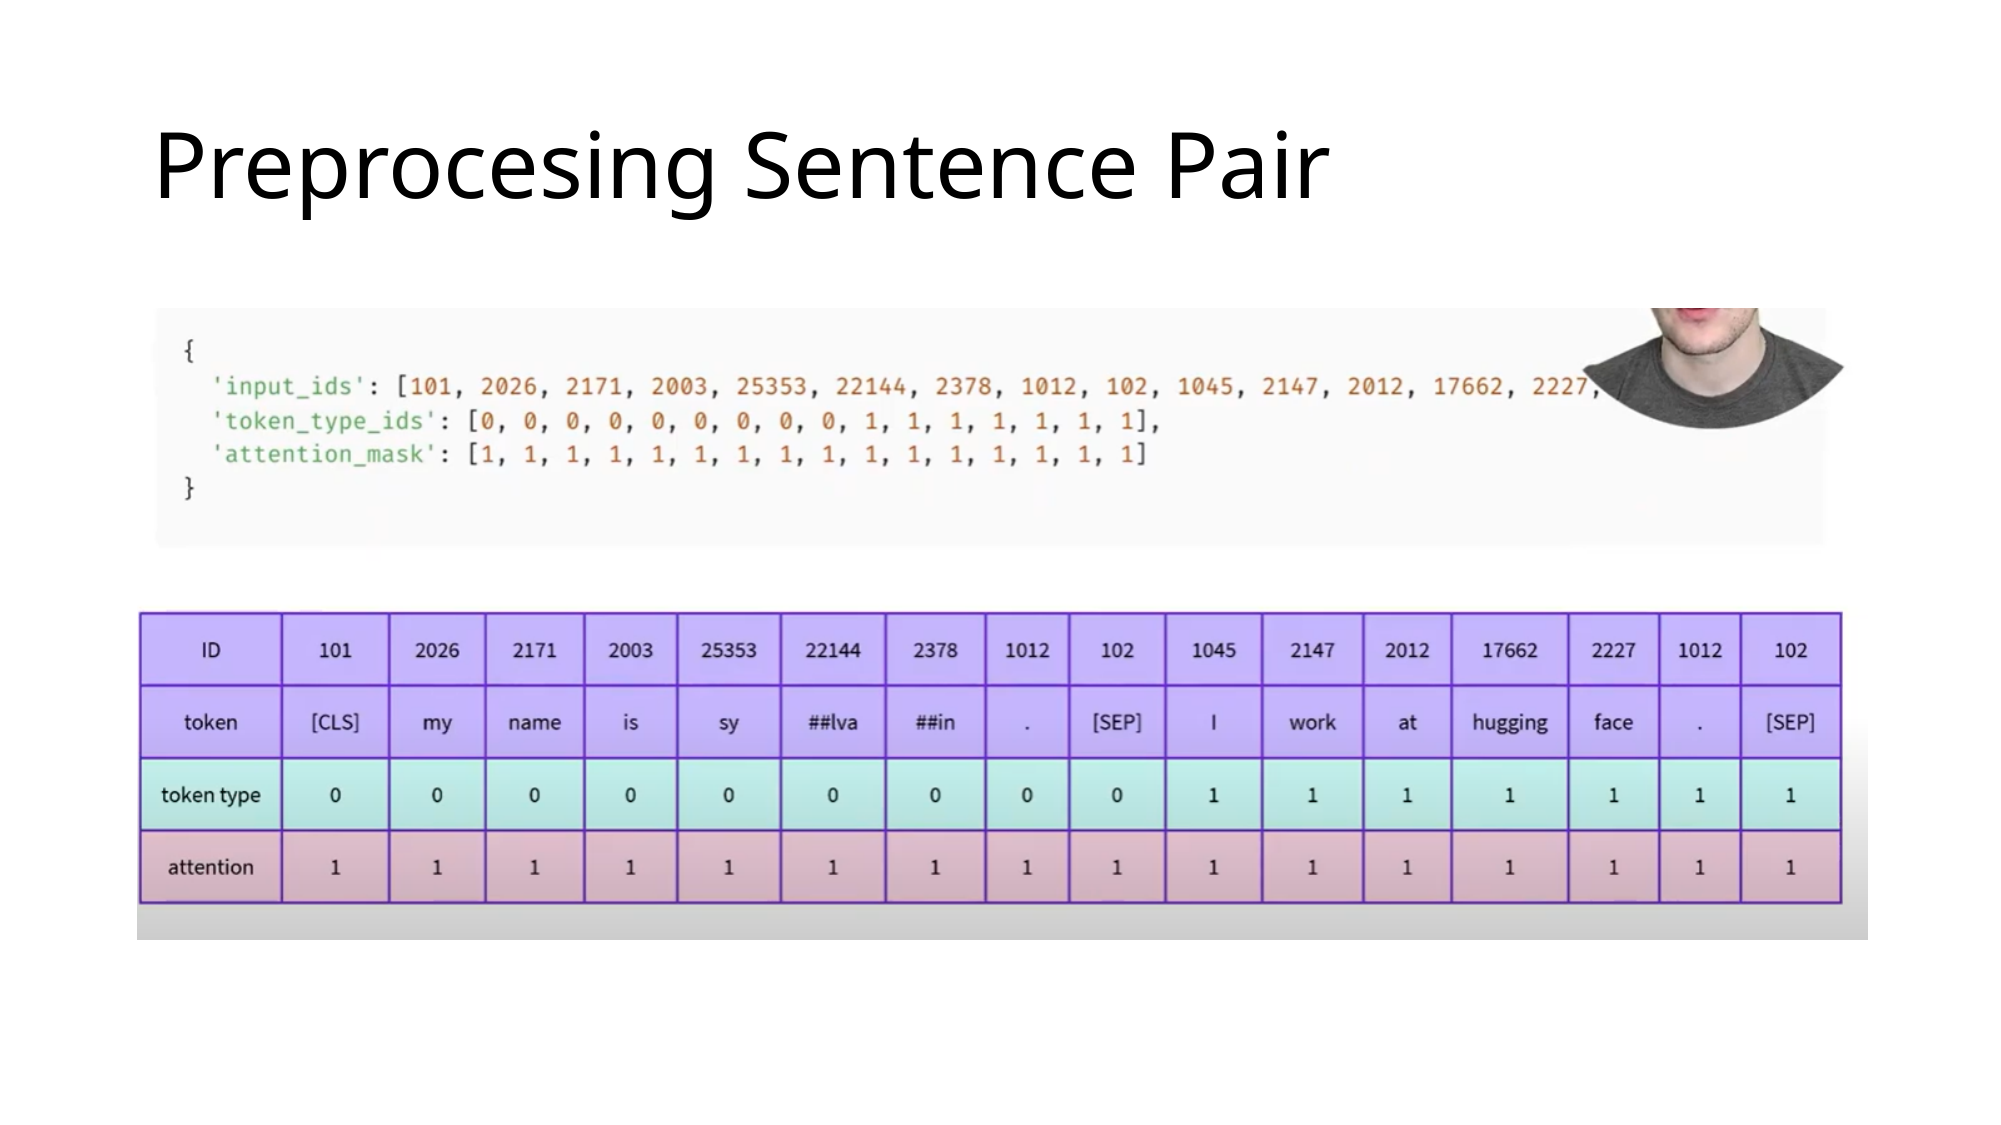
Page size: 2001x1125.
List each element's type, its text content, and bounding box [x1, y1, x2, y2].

picture [137, 307, 1868, 940]
title Preprocesing Sentence Pair [137, 59, 1863, 278]
